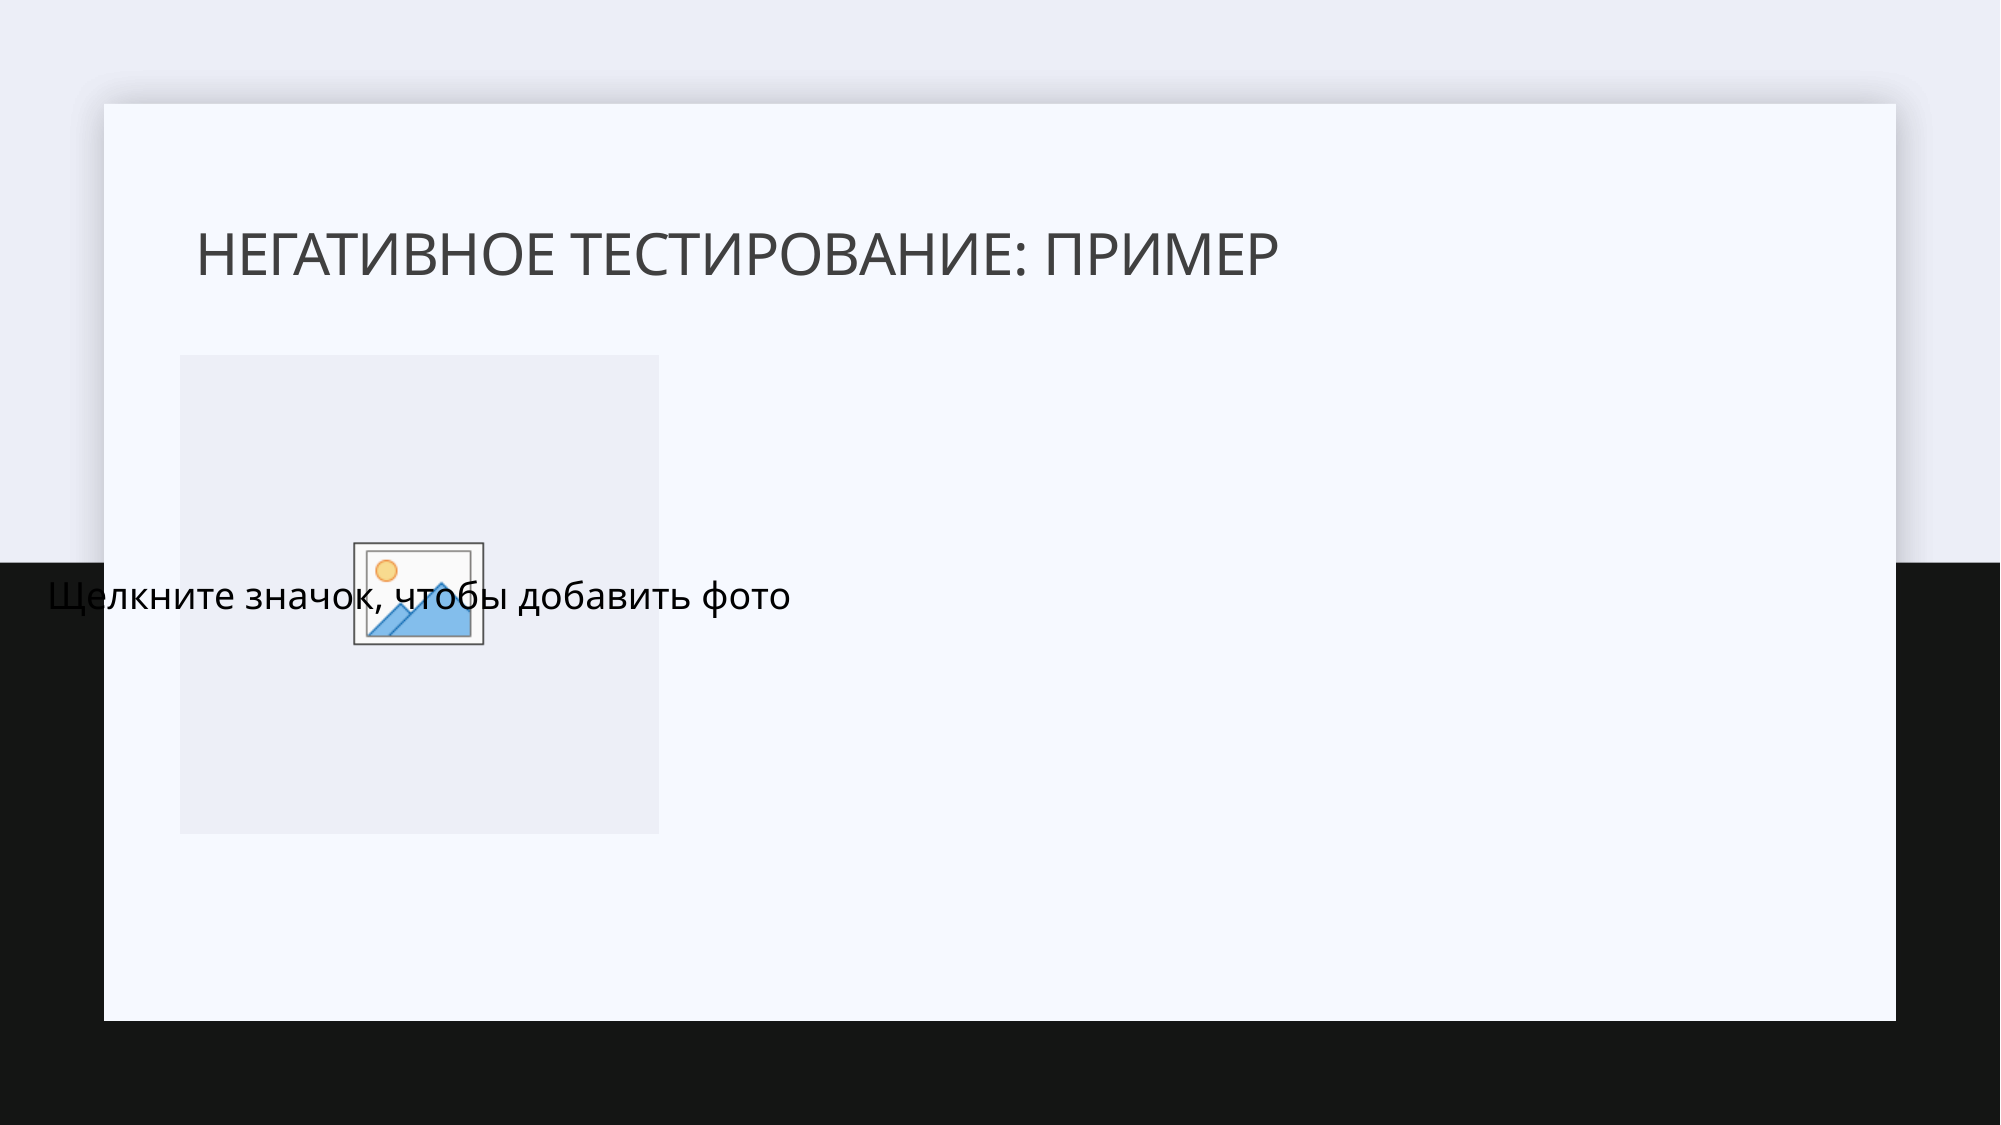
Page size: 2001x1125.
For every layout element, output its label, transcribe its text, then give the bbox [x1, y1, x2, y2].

picture [179, 354, 660, 835]
title негативное тестирование: Пример [180, 208, 1830, 305]
